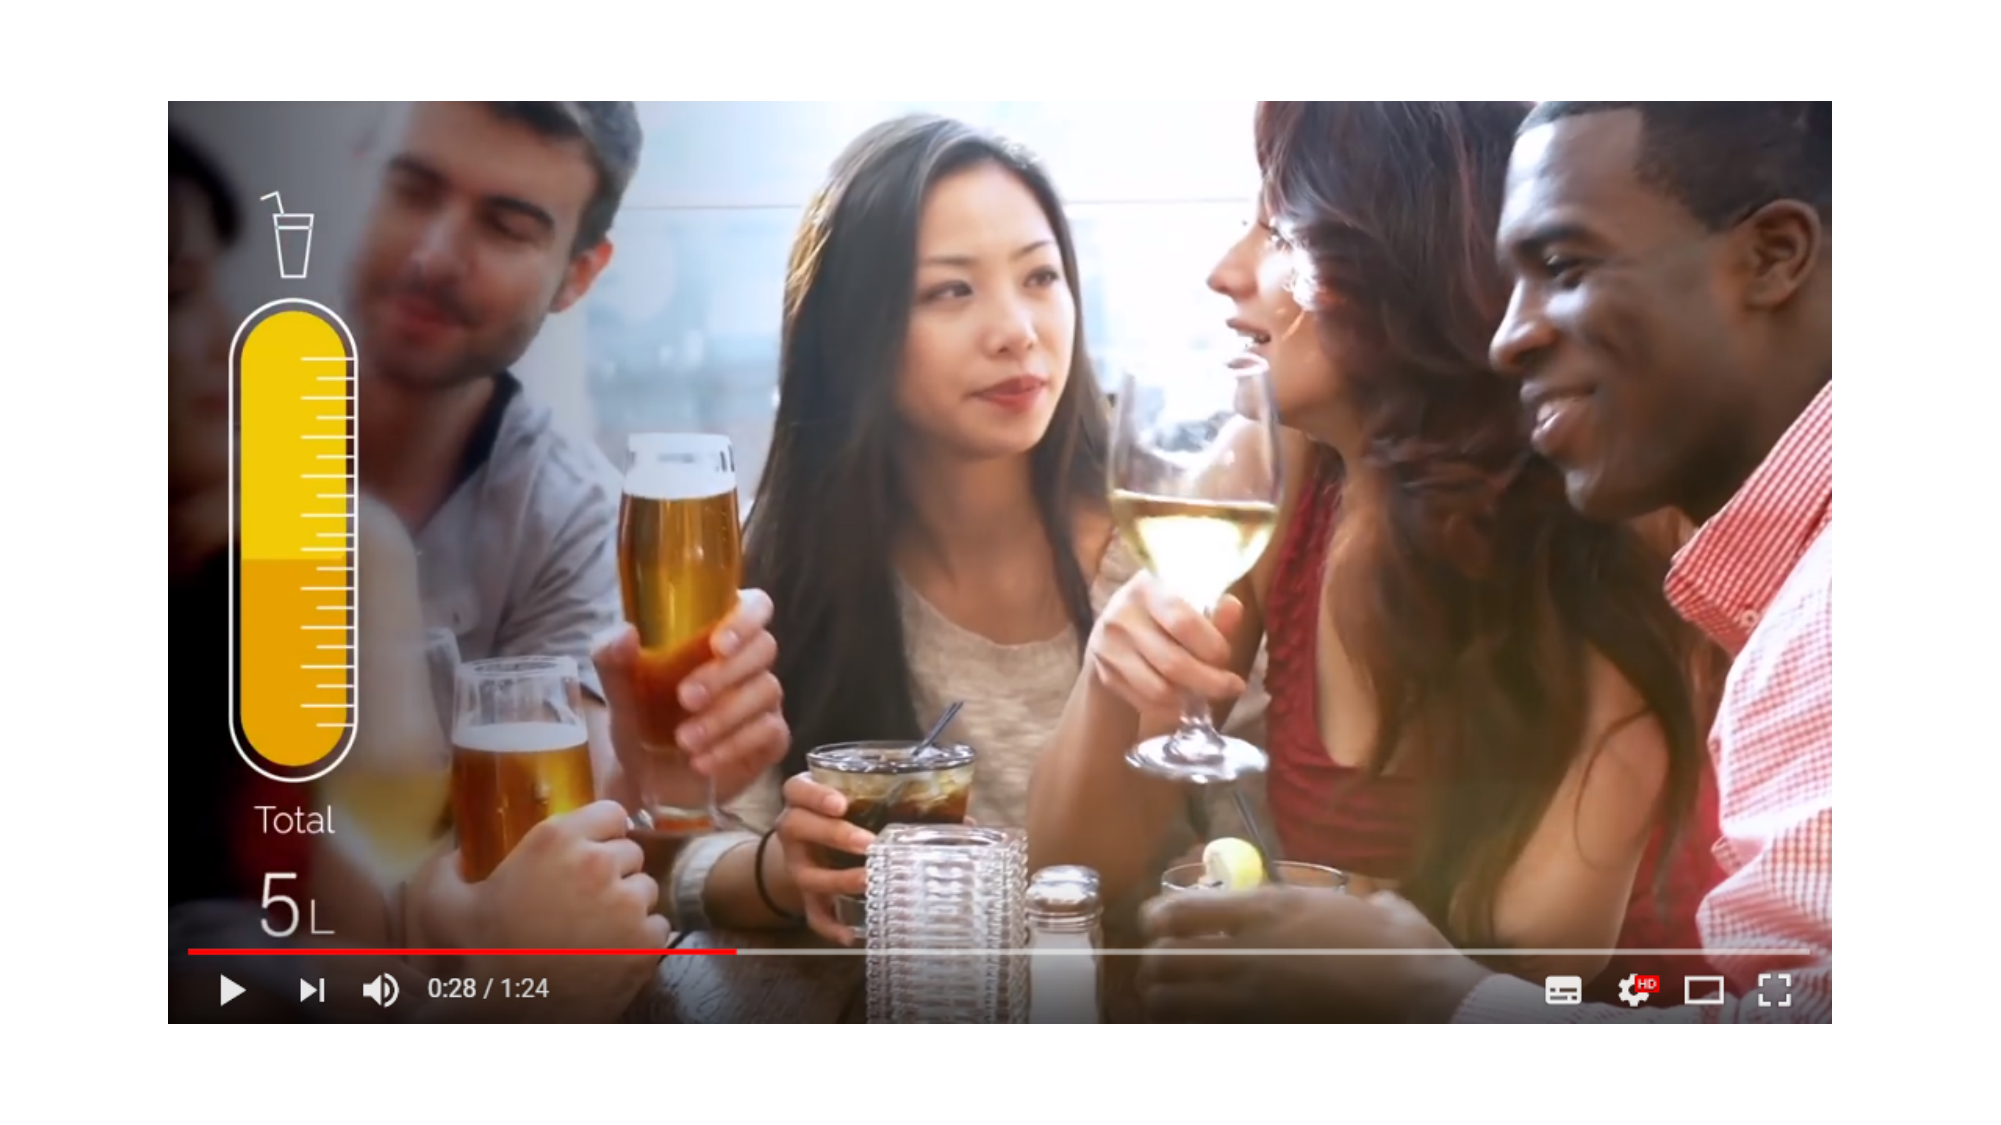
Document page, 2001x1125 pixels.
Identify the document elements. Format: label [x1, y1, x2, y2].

picture [168, 101, 1832, 1024]
